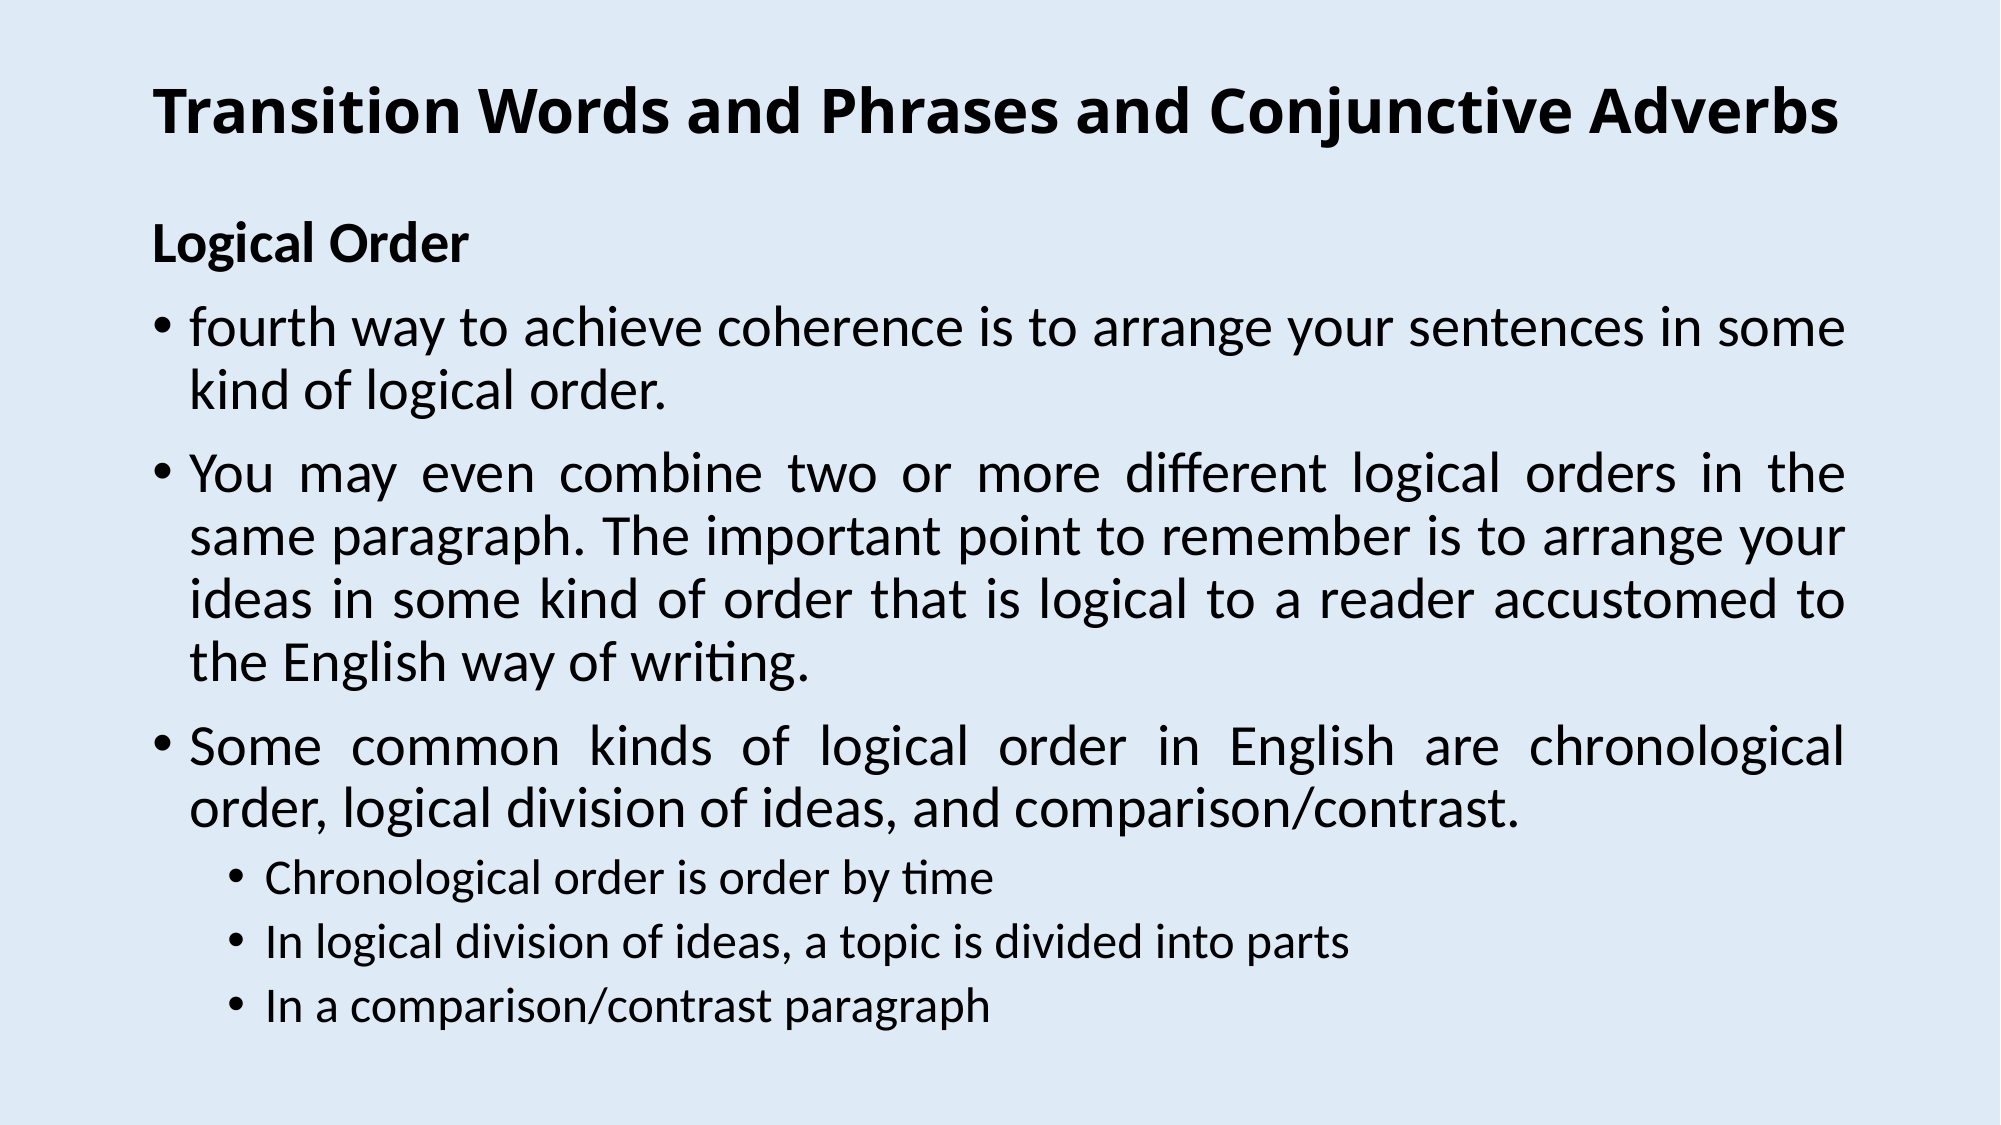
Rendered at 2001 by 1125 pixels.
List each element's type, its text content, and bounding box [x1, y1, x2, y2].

list Logical Order fourth way to achieve coherence is to arrange your sentences in some kind of logical order. You may even combine two or more different logical orders in the same paragraph. The important point to remember is to arrange your ideas in some kind of order that is logical to a reader accustomed to the English way of writing. Some common kinds of logical order in English are chronological order, logical division of ideas, and comparison/contrast. Chronological order is order by time In logical division of ideas, a topic is divided into parts In a comparison/contrast paragraph [137, 204, 1863, 1092]
title Transition Words and Phrases and Conjunctive Adverbs [137, 55, 1863, 172]
